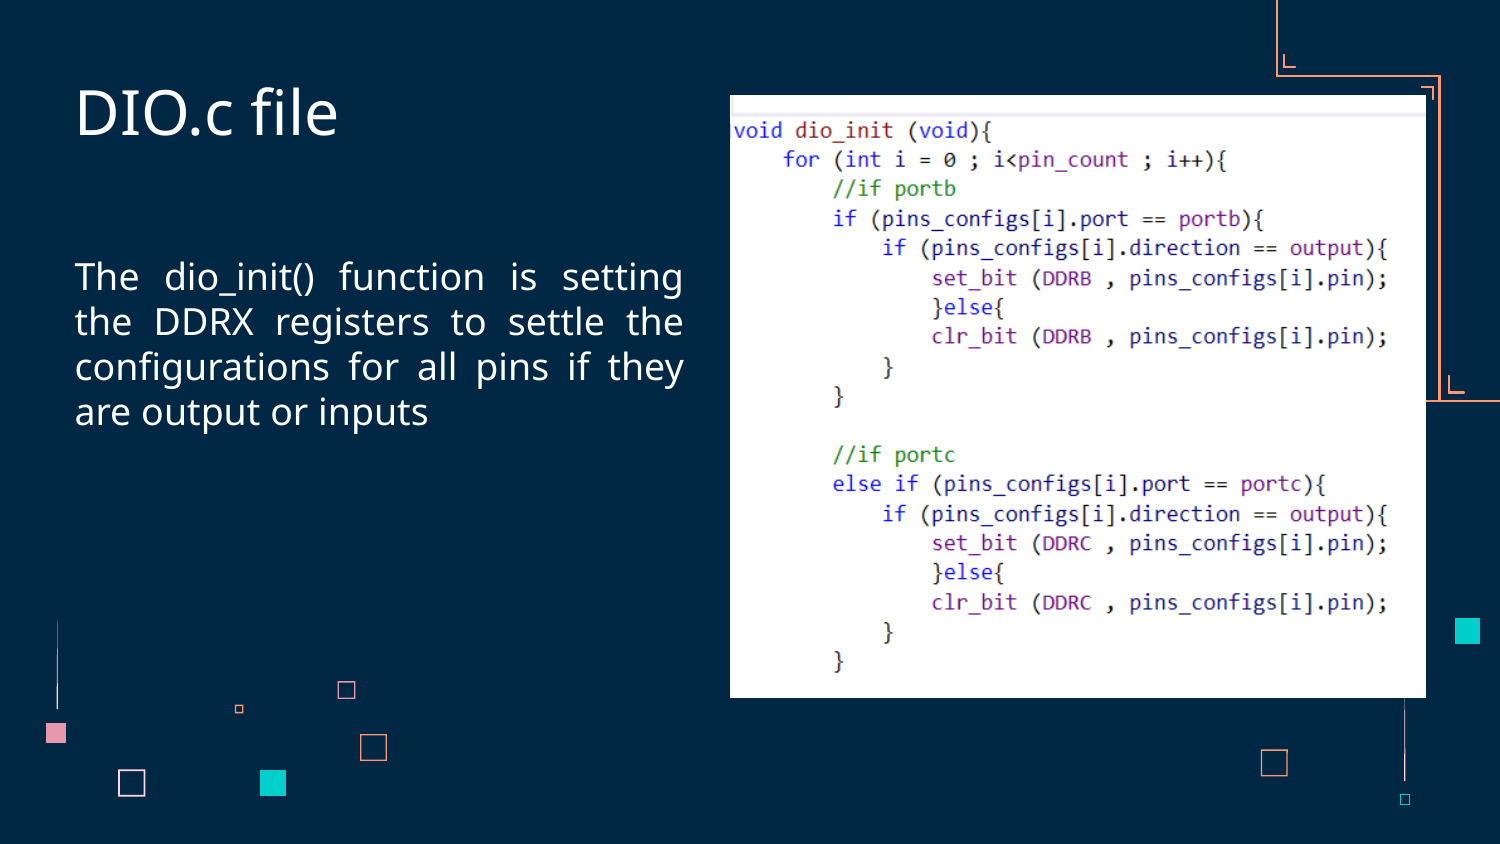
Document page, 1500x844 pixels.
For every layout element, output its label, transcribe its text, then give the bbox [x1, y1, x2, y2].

picture [729, 95, 1427, 698]
title DIO.c file [59, 14, 641, 164]
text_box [1260, 0, 1500, 402]
list The dio_init() function is setting the DDRX registers to settle the configurations for all pins if they are output or inputs [59, 237, 700, 606]
